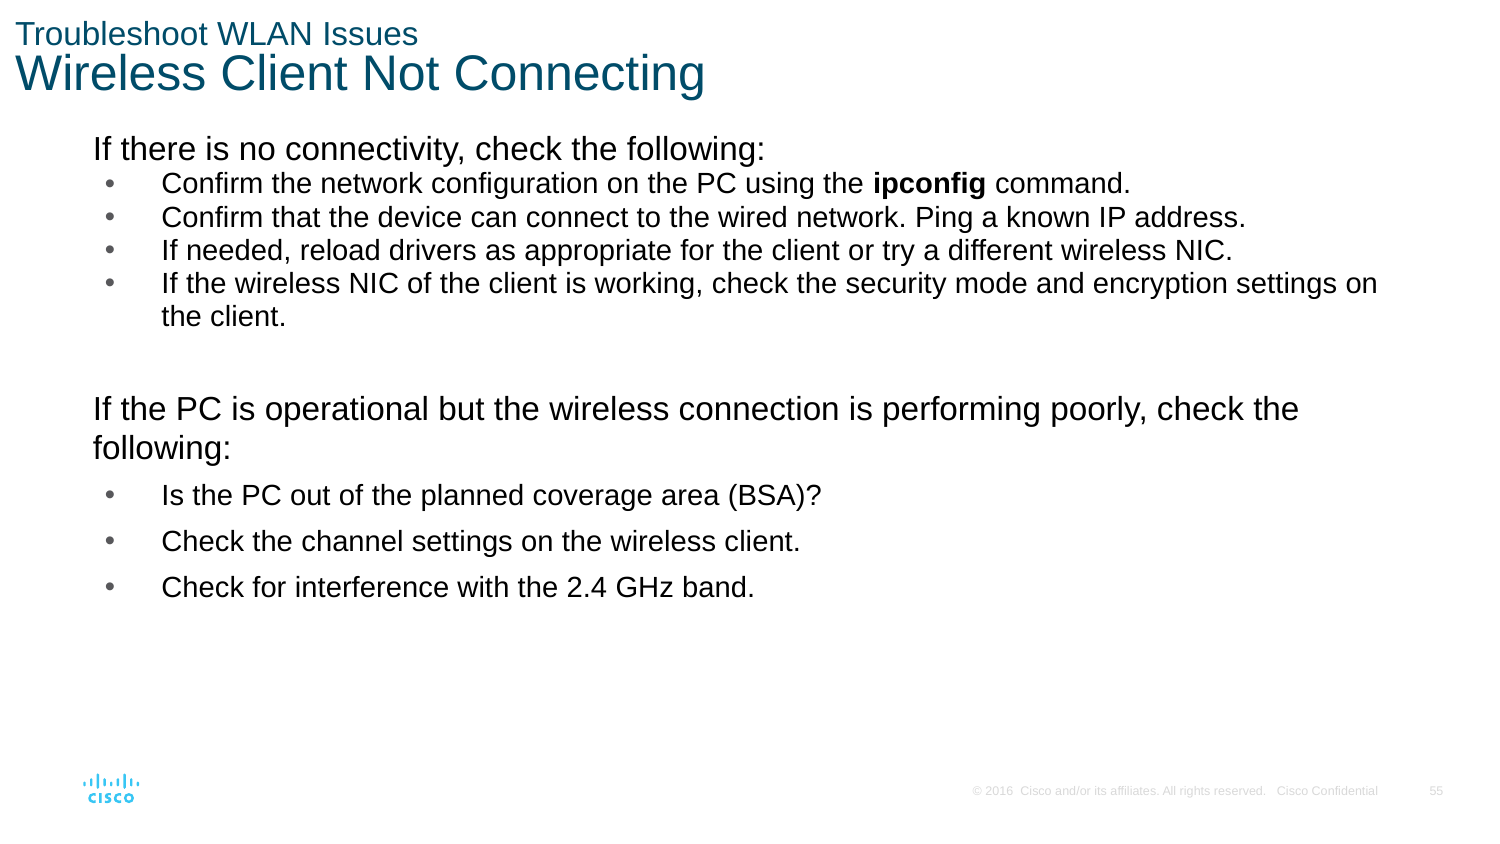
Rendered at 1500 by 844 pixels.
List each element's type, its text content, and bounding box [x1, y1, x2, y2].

list If there is no connectivity, check the following: Confirm the network configuration on the PC using the ipconfig command. Confirm that the device can connect to the wired network. Ping a known IP address. If needed, reload drivers as appropriate for the client or try a different wireless NIC. If the wireless NIC of the client is working, check the security mode and encryption settings on the client. If the PC is operational but the wireless connection is performing poorly, check the following: Is the PC out of the planned coverage area (BSA)? Check the channel settings on the wireless client. Check for interference with the 2.4 GHz band. [77, 120, 1437, 726]
title Troubleshoot WLAN Issues Wireless Client Not Connecting [0, 0, 1369, 121]
